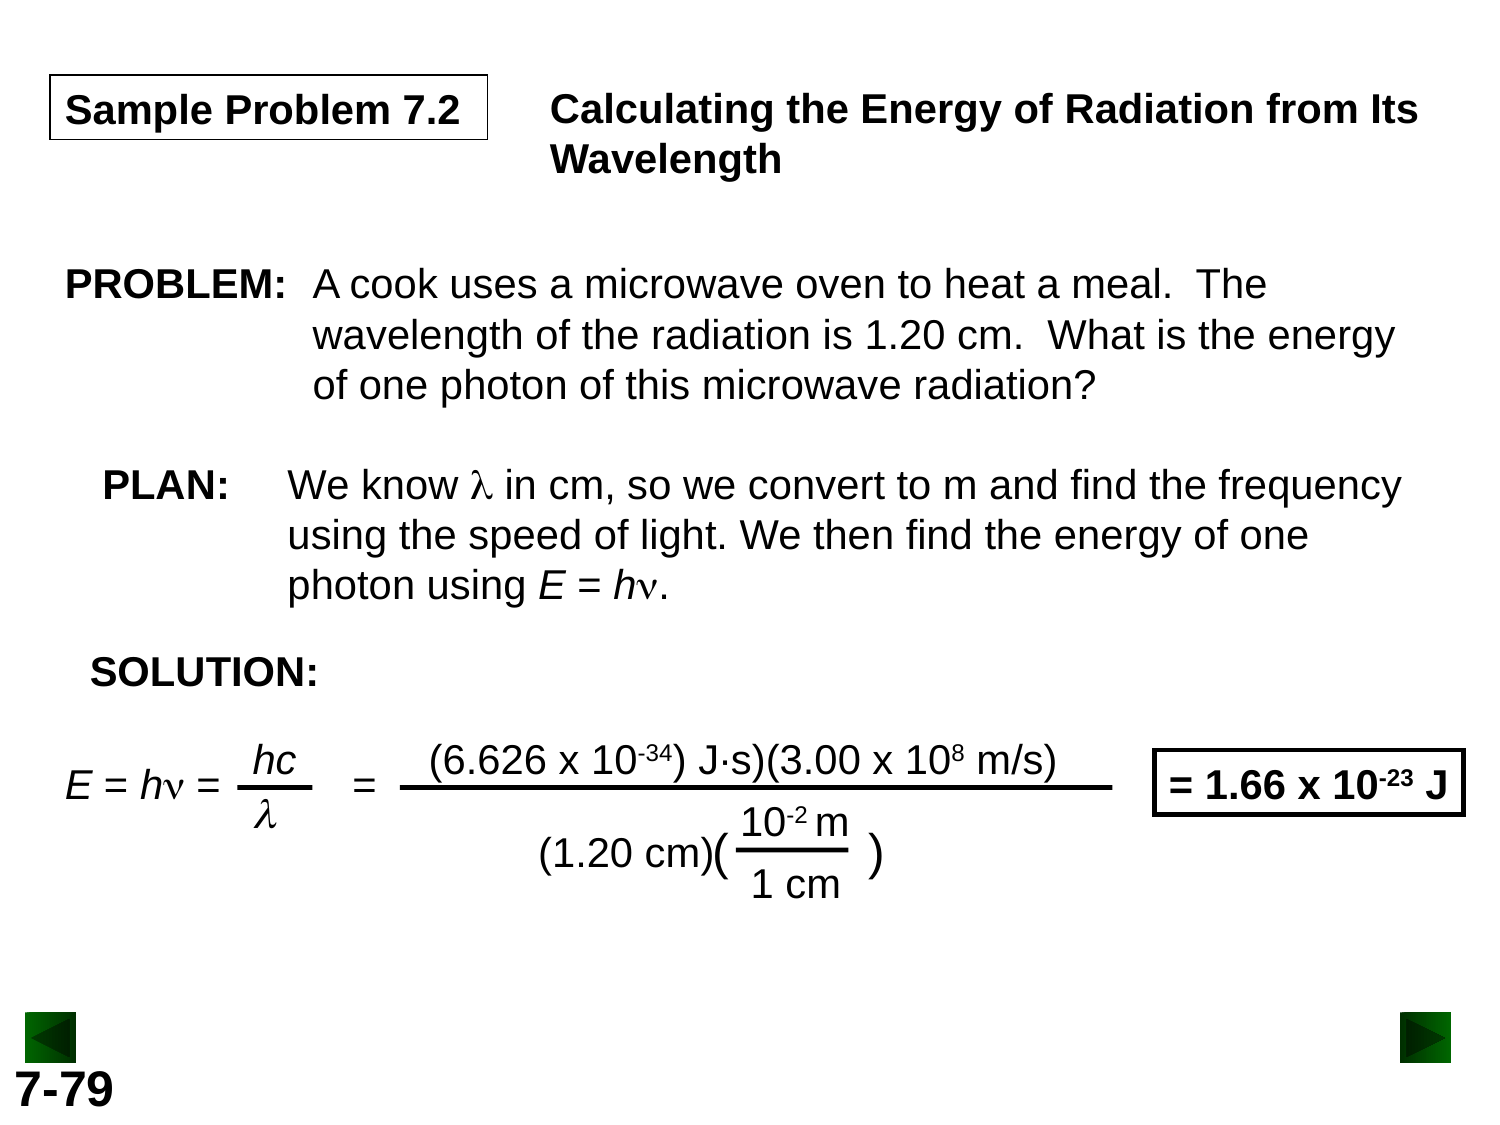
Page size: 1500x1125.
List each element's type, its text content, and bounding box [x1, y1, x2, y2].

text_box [49, 724, 1113, 916]
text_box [49, 249, 1413, 416]
text_box = 1.66 x 10-23 J [1154, 750, 1464, 815]
text_box Calculating the Energy of Radiation from Its Wavelength [549, 74, 1450, 190]
text_box Sample Problem 7.2 [49, 75, 488, 140]
text_box SOLUTION: [74, 637, 363, 703]
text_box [87, 449, 1426, 616]
